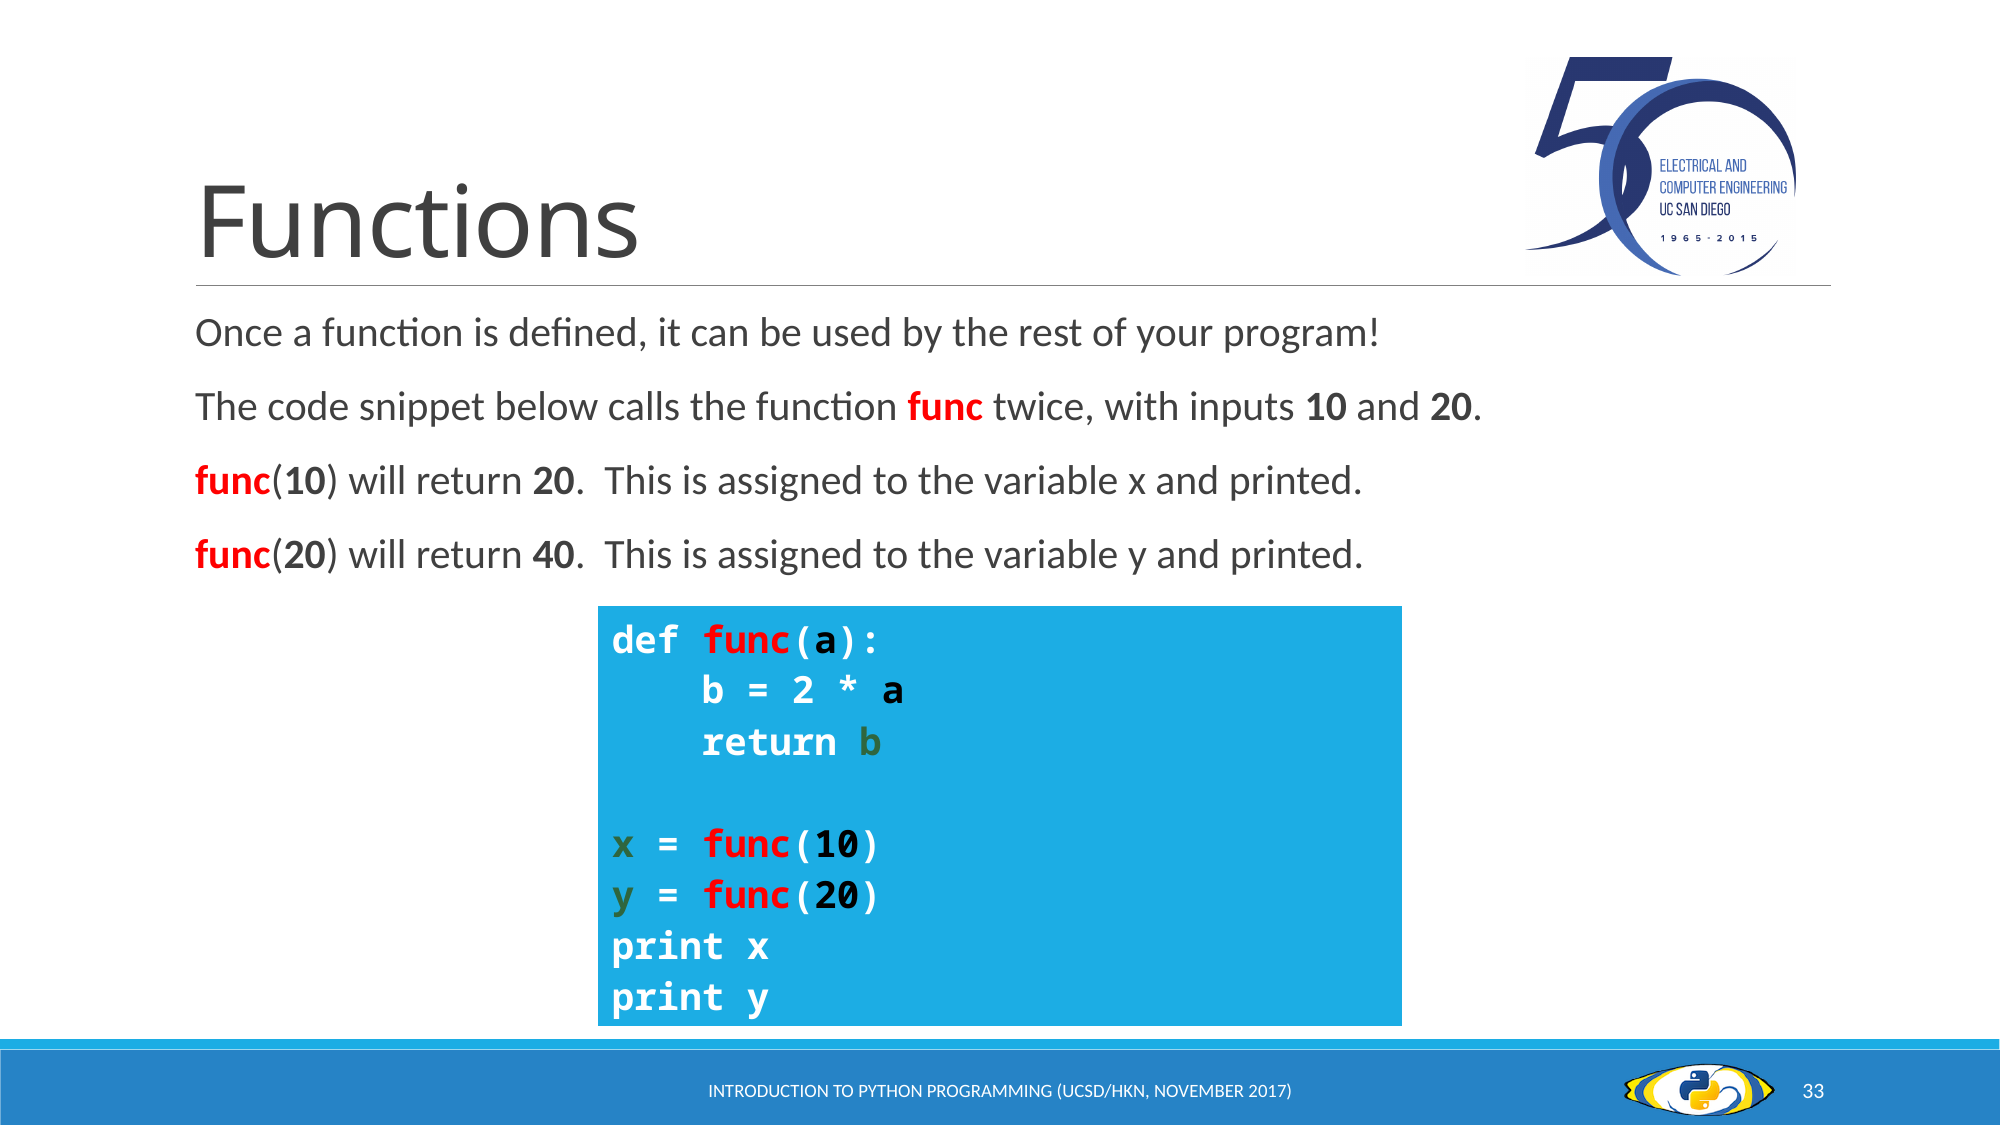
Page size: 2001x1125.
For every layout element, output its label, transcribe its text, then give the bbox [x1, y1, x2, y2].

slide_number 33 [1624, 1059, 1840, 1120]
list Once a function is defined, it can be used by the rest of your program! The code snippet below calls the function func twice, with inputs 10 and 20. func(10) will return 20. This is assigned to the variable x and printed. func(20) will return 40. This is assigned to the variable y and printed. [180, 302, 1830, 963]
table_header def func(a): b = 2 * a return b x = func(10) y = func(20) print x print y [598, 606, 1402, 1026]
title Functions [180, 47, 1830, 285]
footer Introduction to Python Programming (UCSD/HKN, November 2017) [604, 1059, 1396, 1120]
